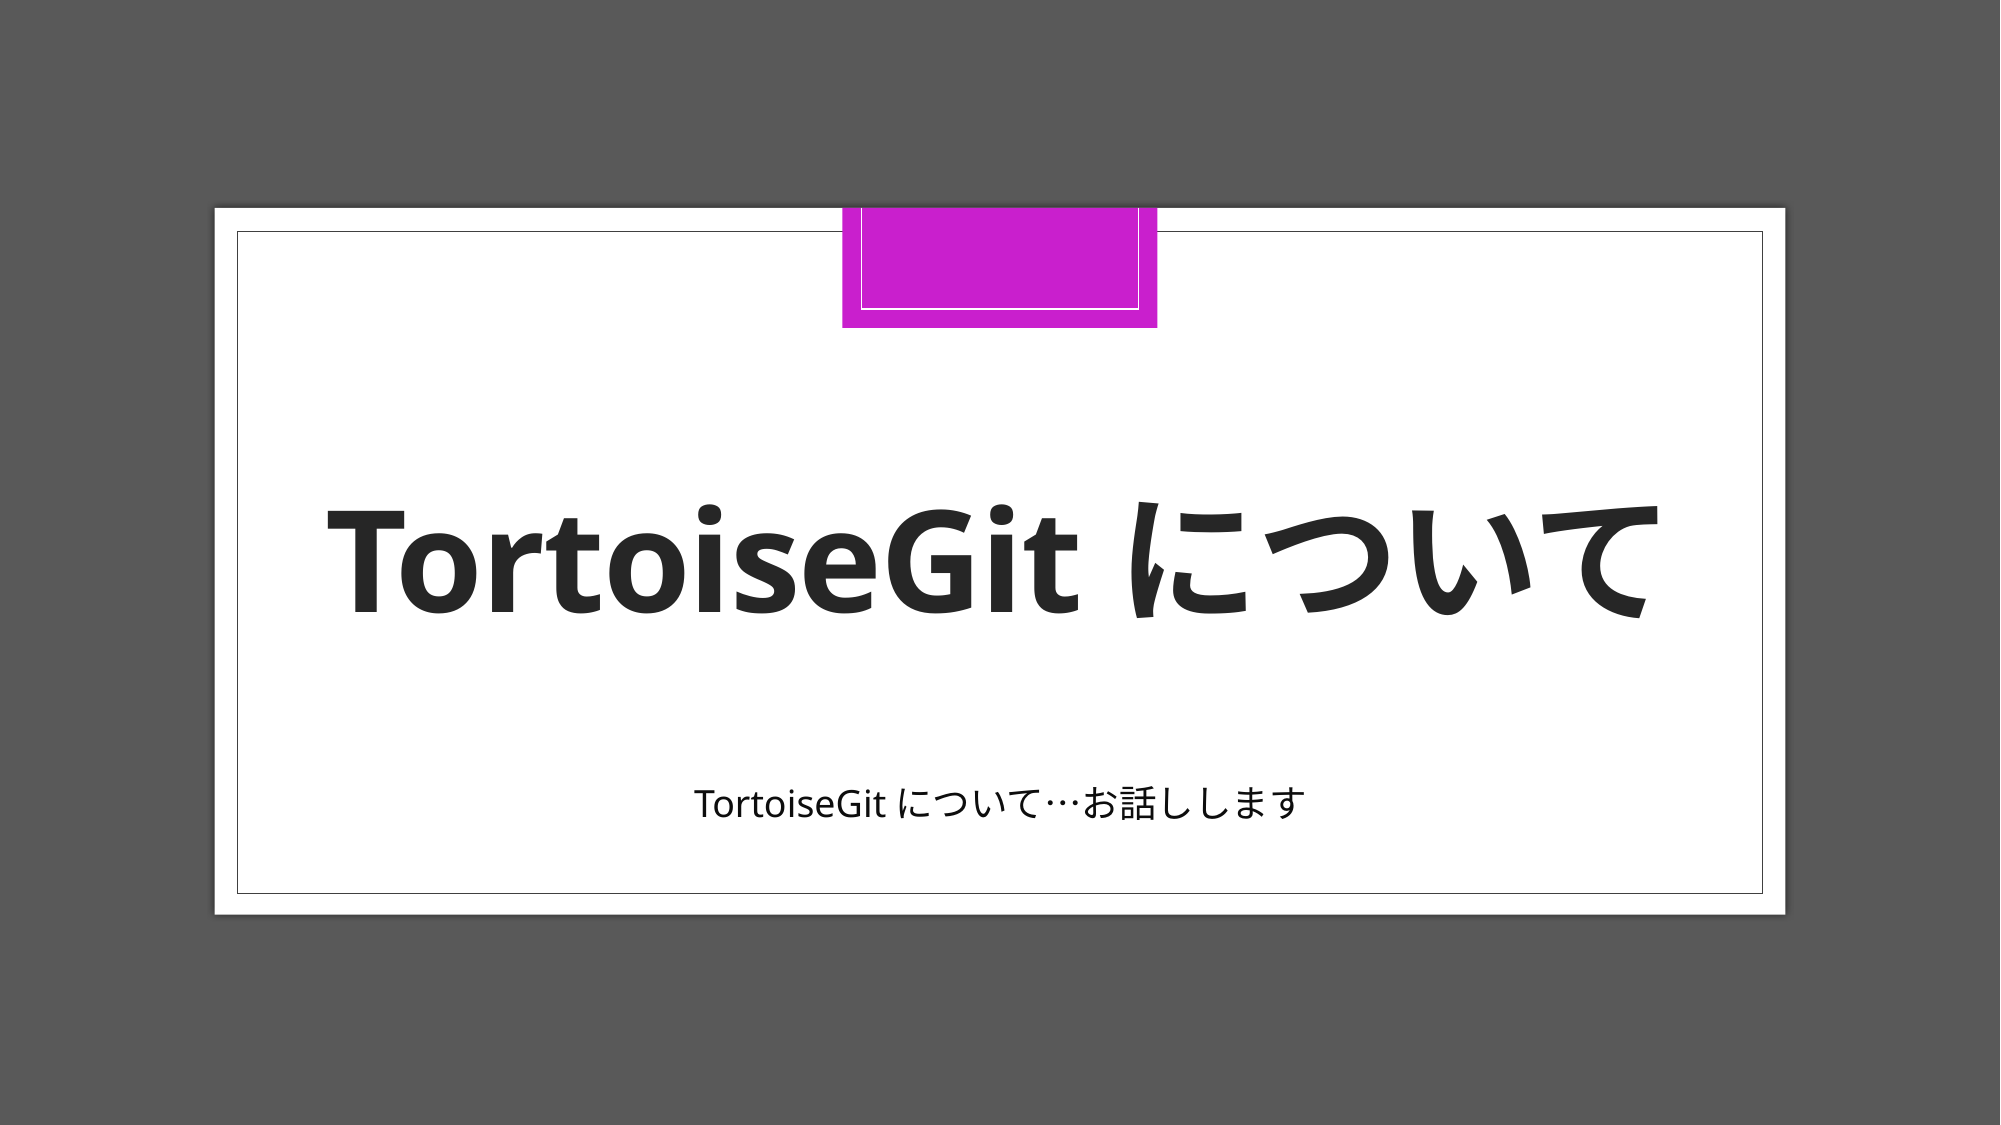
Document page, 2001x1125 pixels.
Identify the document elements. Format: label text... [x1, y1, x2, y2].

list TortoiseGitについて…お話しします [267, 768, 1734, 844]
title TortoiseGitについて [267, 373, 1733, 768]
